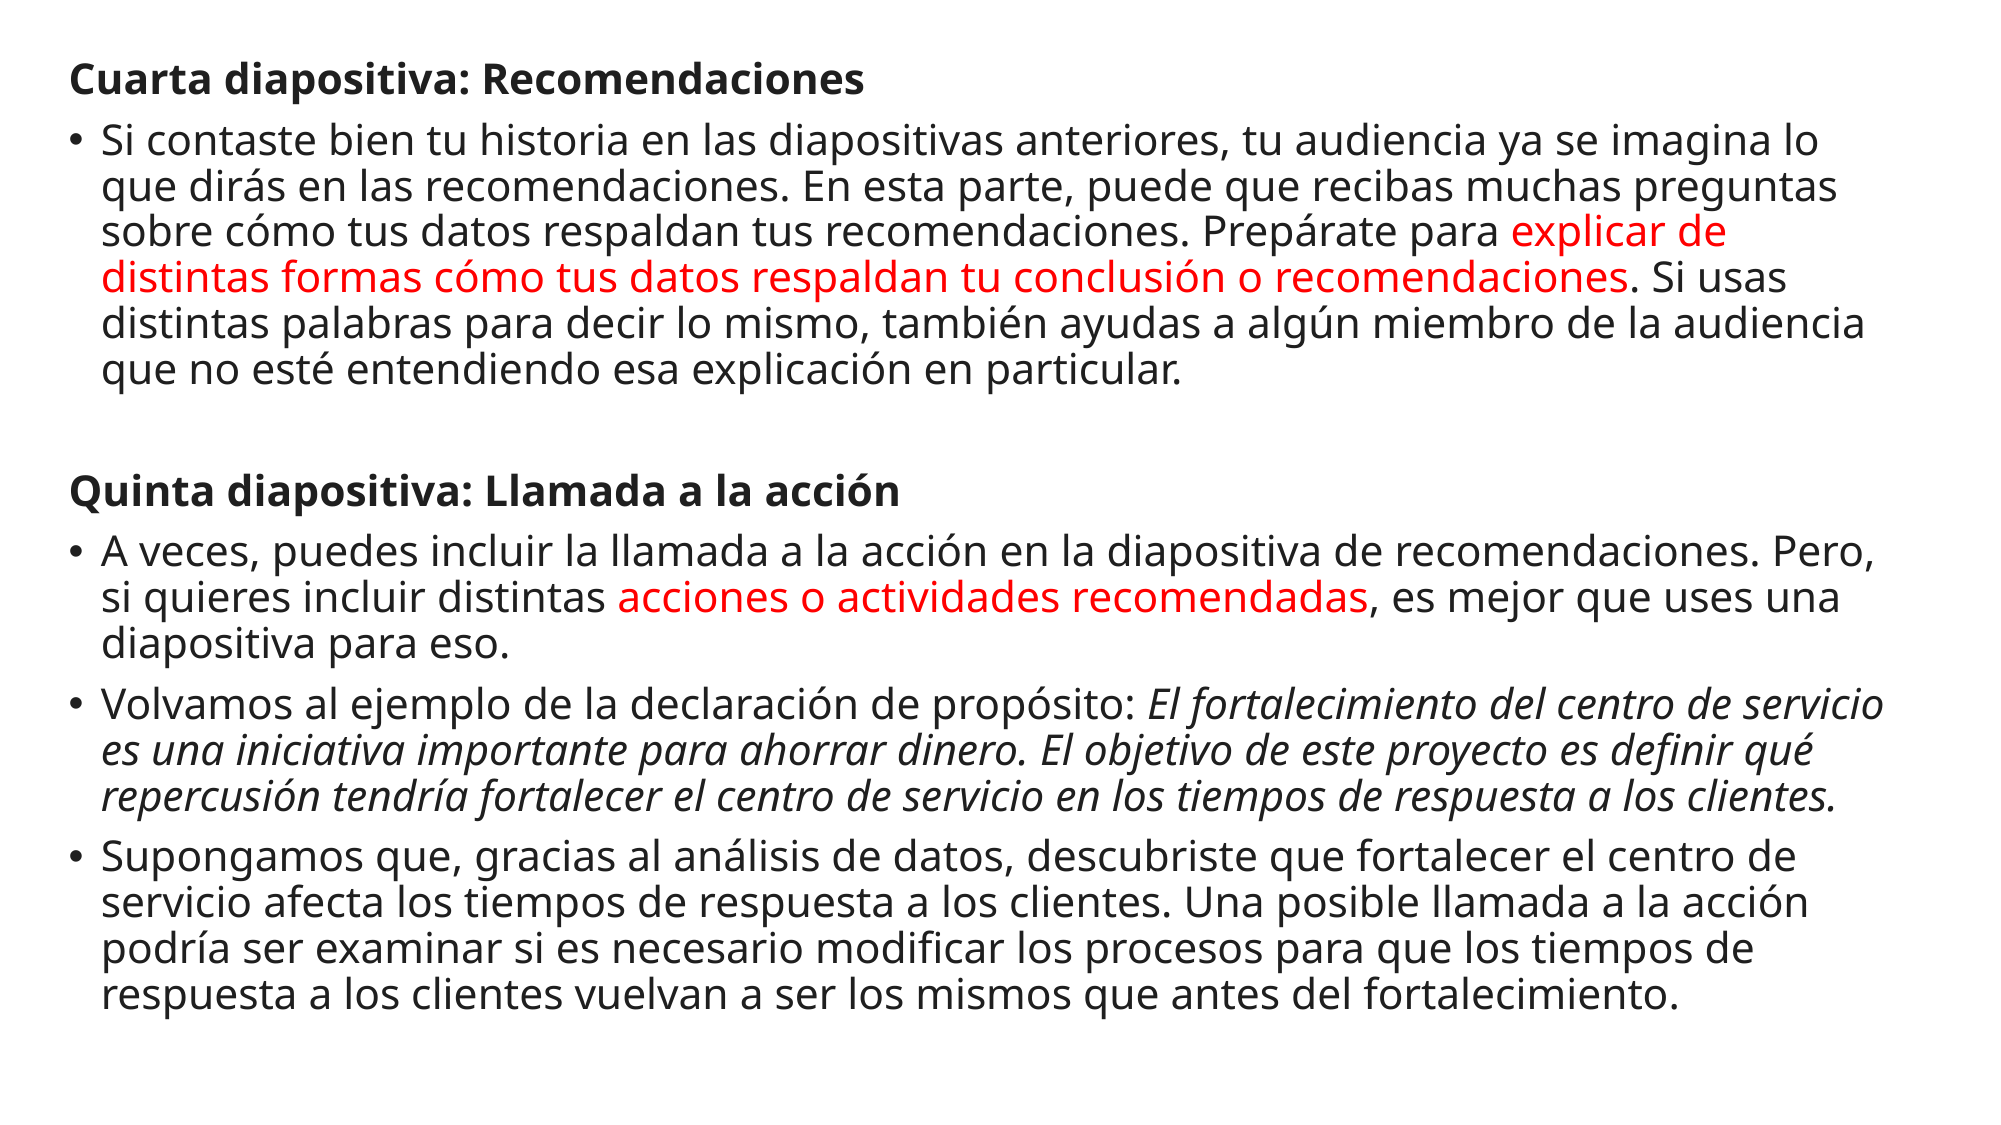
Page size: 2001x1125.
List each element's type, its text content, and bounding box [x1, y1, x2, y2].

list Cuarta diapositiva: Recomendaciones Si contaste bien tu historia en las diapositivas anteriores, tu audiencia ya se imagina lo que dirás en las recomendaciones. En esta parte, puede que recibas muchas preguntas sobre cómo tus datos respaldan tus recomendaciones. Prepárate para explicar de distintas formas cómo tus datos respaldan tu conclusión o recomendaciones. Si usas distintas palabras para decir lo mismo, también ayudas a algún miembro de la audiencia que no esté entendiendo esa explicación en particular. Quinta diapositiva: Llamada a la acción A veces, puedes incluir la llamada a la acción en la diapositiva de recomendaciones. Pero, si quieres incluir distintas acciones o actividades recomendadas, es mejor que uses una diapositiva para eso. Volvamos al ejemplo de la declaración de propósito: El fortalecimiento del centro de servicio es una iniciativa importante para ahorrar dinero. El objetivo de este proyecto es definir qué repercusión tendría fortalecer el centro de servicio en los tiempos de respuesta a los clientes. Supongamos que, gracias al análisis de datos, descubriste que fortalecer el centro de servicio afecta los tiempos de respuesta a los clientes. Una posible llamada a la acción podría ser examinar si es necesario modificar los procesos para que los tiempos de respuesta a los clientes vuelvan a ser los mismos que antes del fortalecimiento. [53, 50, 1915, 1075]
